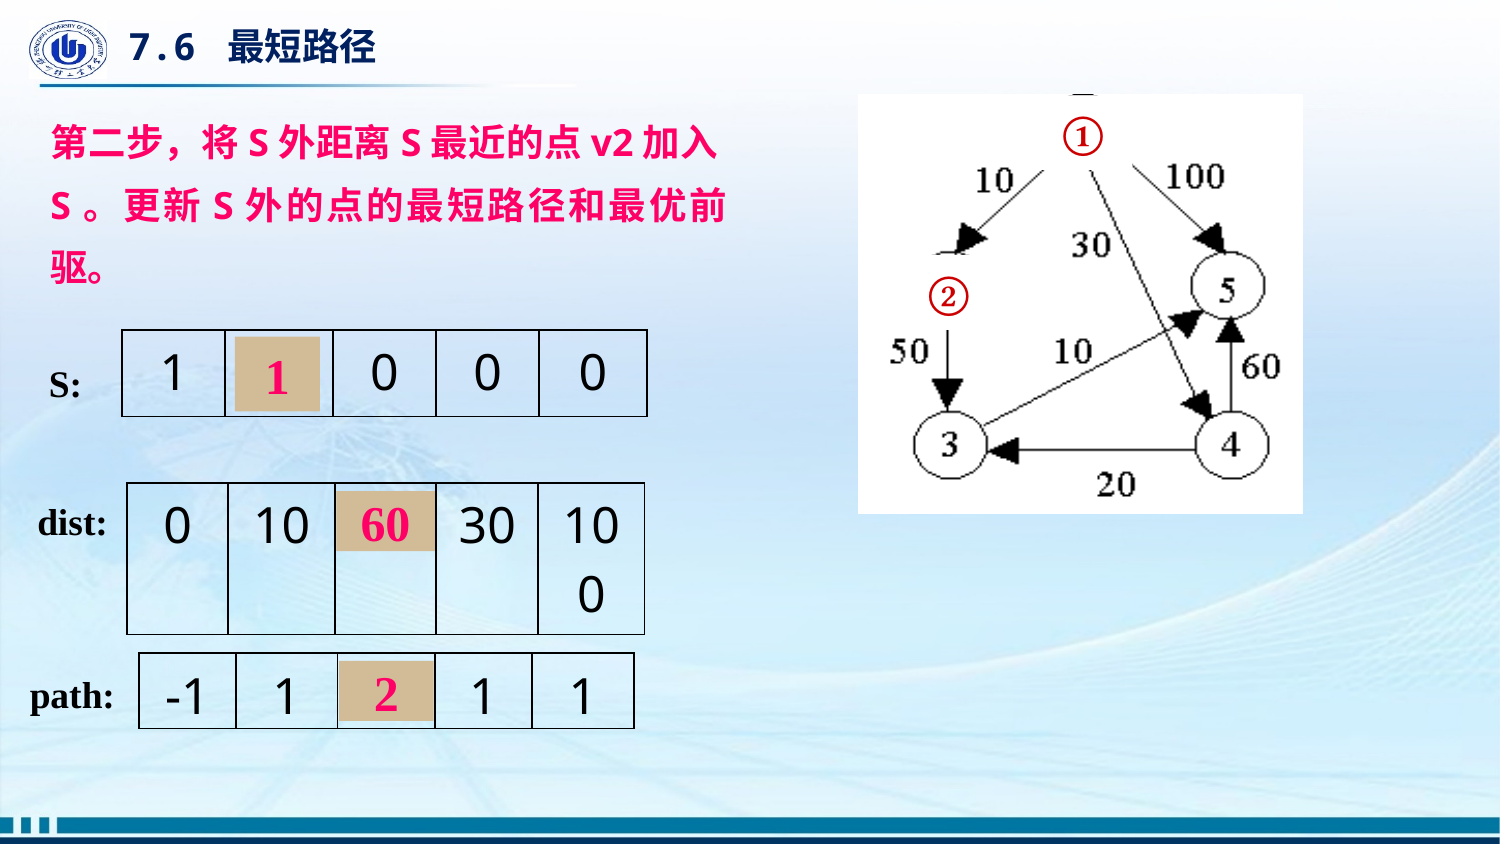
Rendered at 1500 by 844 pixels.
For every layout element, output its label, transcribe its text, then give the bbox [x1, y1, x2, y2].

table_header 0 [334, 331, 435, 416]
table_header 0 [128, 484, 227, 634]
table_header 100 [539, 484, 644, 634]
table_header 0 [226, 331, 332, 416]
table_header 0 [437, 331, 538, 416]
text_box 60 [336, 491, 435, 552]
text_box 2 [339, 660, 434, 721]
text_box path: [7, 663, 137, 723]
picture [0, 0, 1500, 844]
table_header -1 [338, 654, 434, 728]
title 7.6 最短路径 [122, 28, 636, 69]
text_box S: [5, 352, 121, 413]
text_box 1 [234, 336, 320, 412]
table_header ∞ [336, 484, 435, 491]
table_header 1 [533, 654, 633, 728]
table_header 10 [229, 484, 334, 634]
table_header 1 [237, 654, 337, 728]
text_box dist: [9, 490, 136, 551]
table_header 1 [123, 331, 224, 416]
table_header 0 [540, 331, 646, 416]
table_header -1 [140, 654, 235, 728]
table_header ∞ [336, 552, 435, 634]
table_header 30 [437, 484, 537, 634]
table_header 1 [436, 654, 531, 728]
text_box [858, 94, 1303, 514]
text_box 第二步，将S外距离S最近的点v2加入S。更新S外的点的最短路径和最优前驱。 [35, 94, 742, 225]
